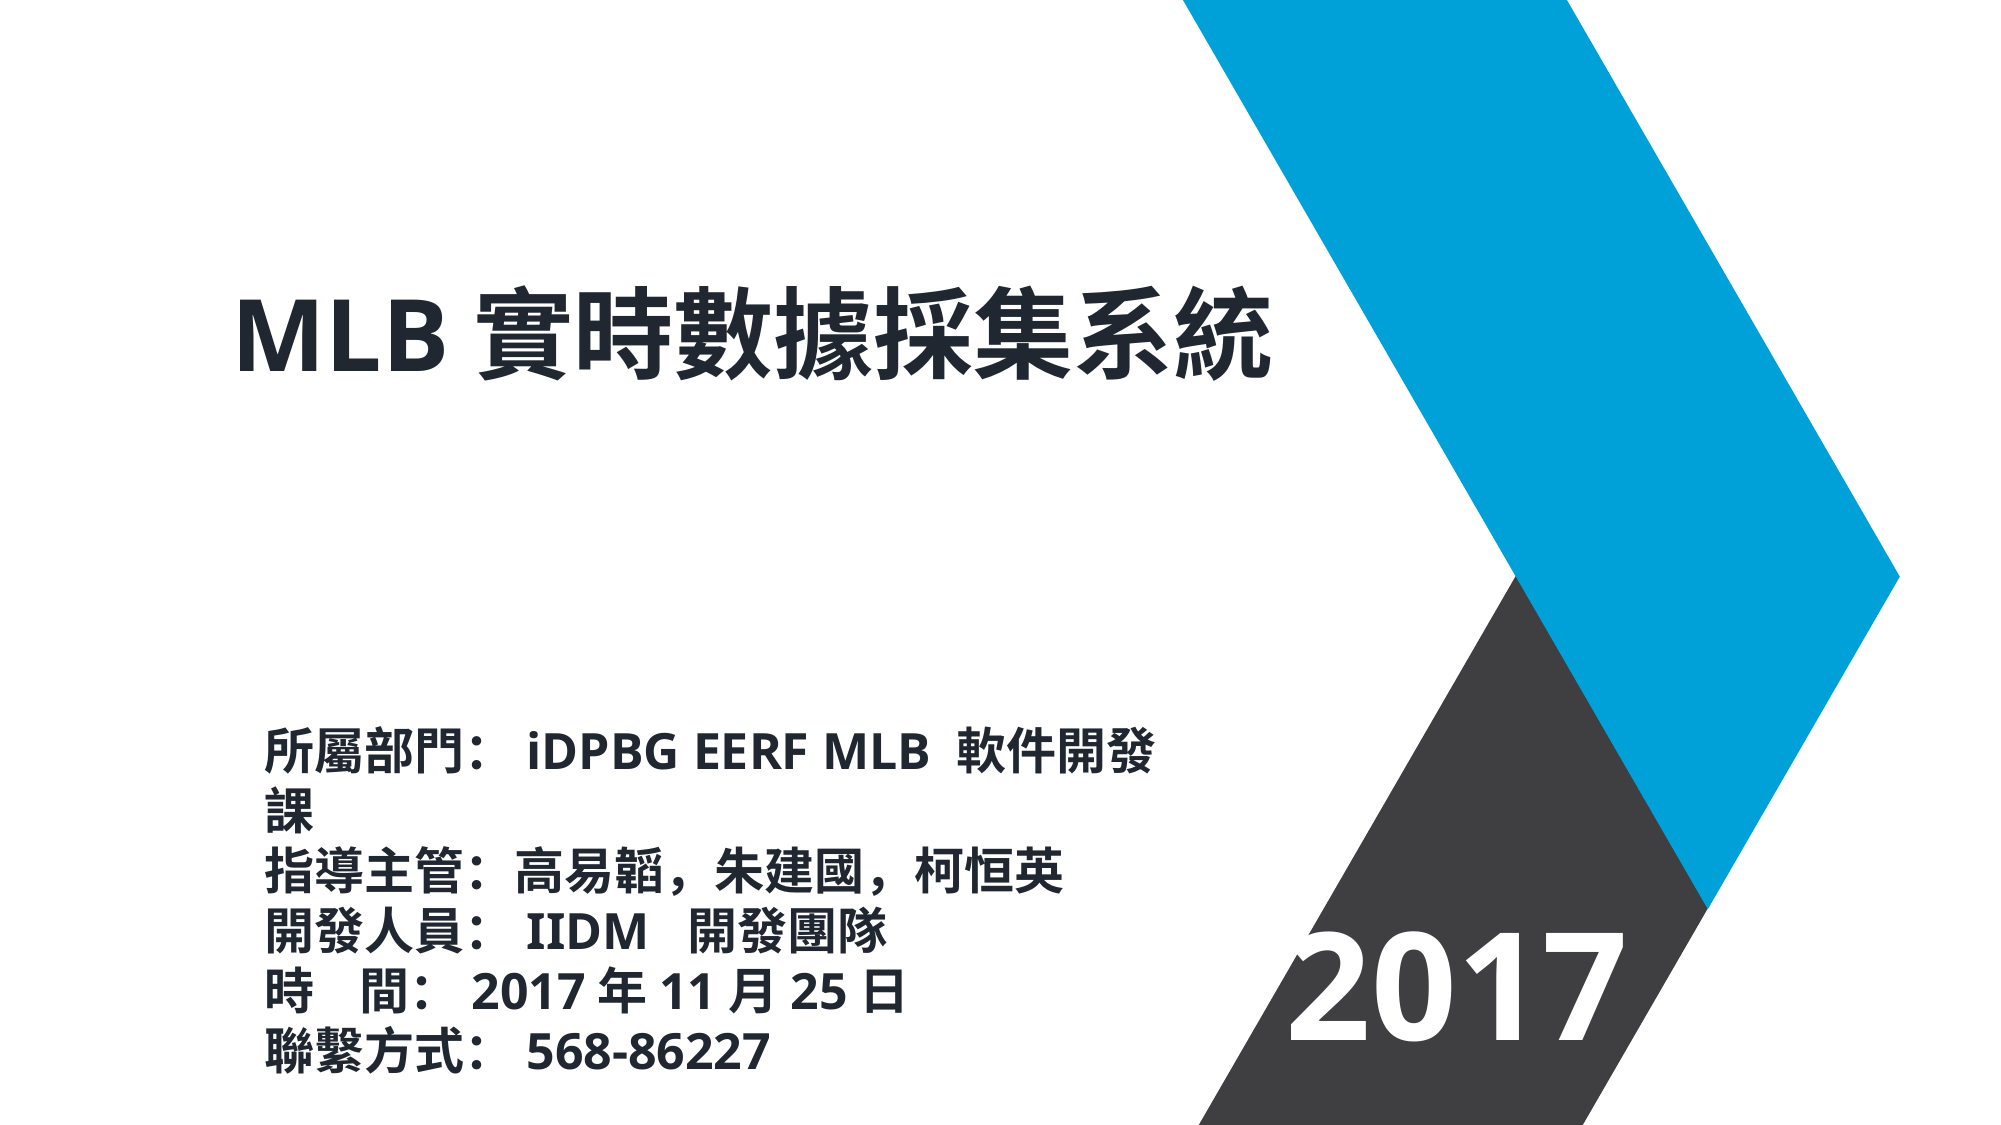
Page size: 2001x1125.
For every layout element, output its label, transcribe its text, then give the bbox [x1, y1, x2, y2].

text_box [1338, 577, 1707, 1019]
text_box [1198, 1001, 1610, 1125]
text_box 所屬部門：iDPBG EERF MLB 軟件開發課 指導主管：高易韜，朱建國，柯恒英 開發人員：IIDM 開發團隊 時 間：2017年11月25日 聯繫方式：568-86227 [249, 711, 1205, 1087]
text_box [1169, 0, 1900, 910]
text_box 2017 [1270, 883, 1644, 1078]
text_box MLB實時數據採集系統 [216, 263, 1305, 399]
